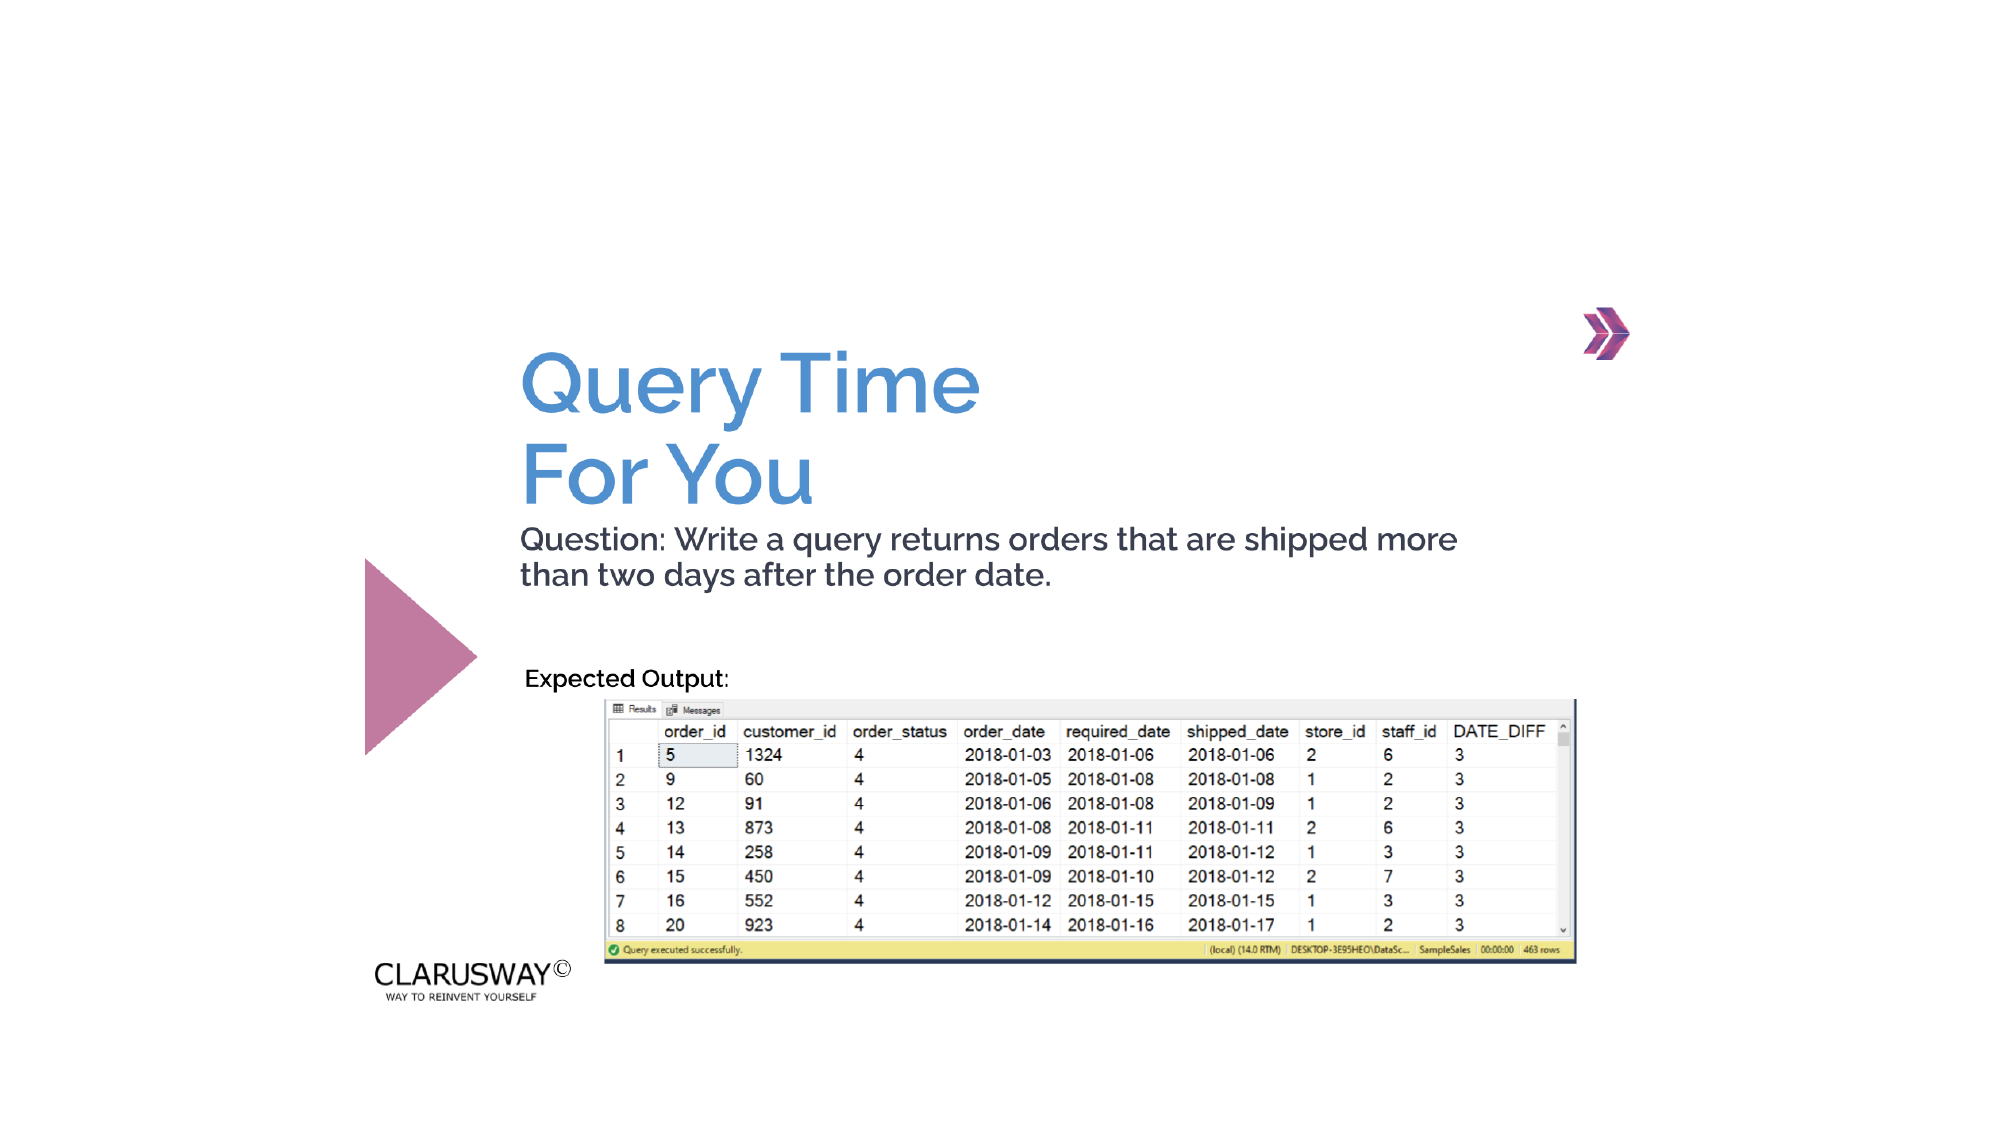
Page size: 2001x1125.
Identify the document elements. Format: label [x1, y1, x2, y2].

list [365, 299, 1635, 1014]
